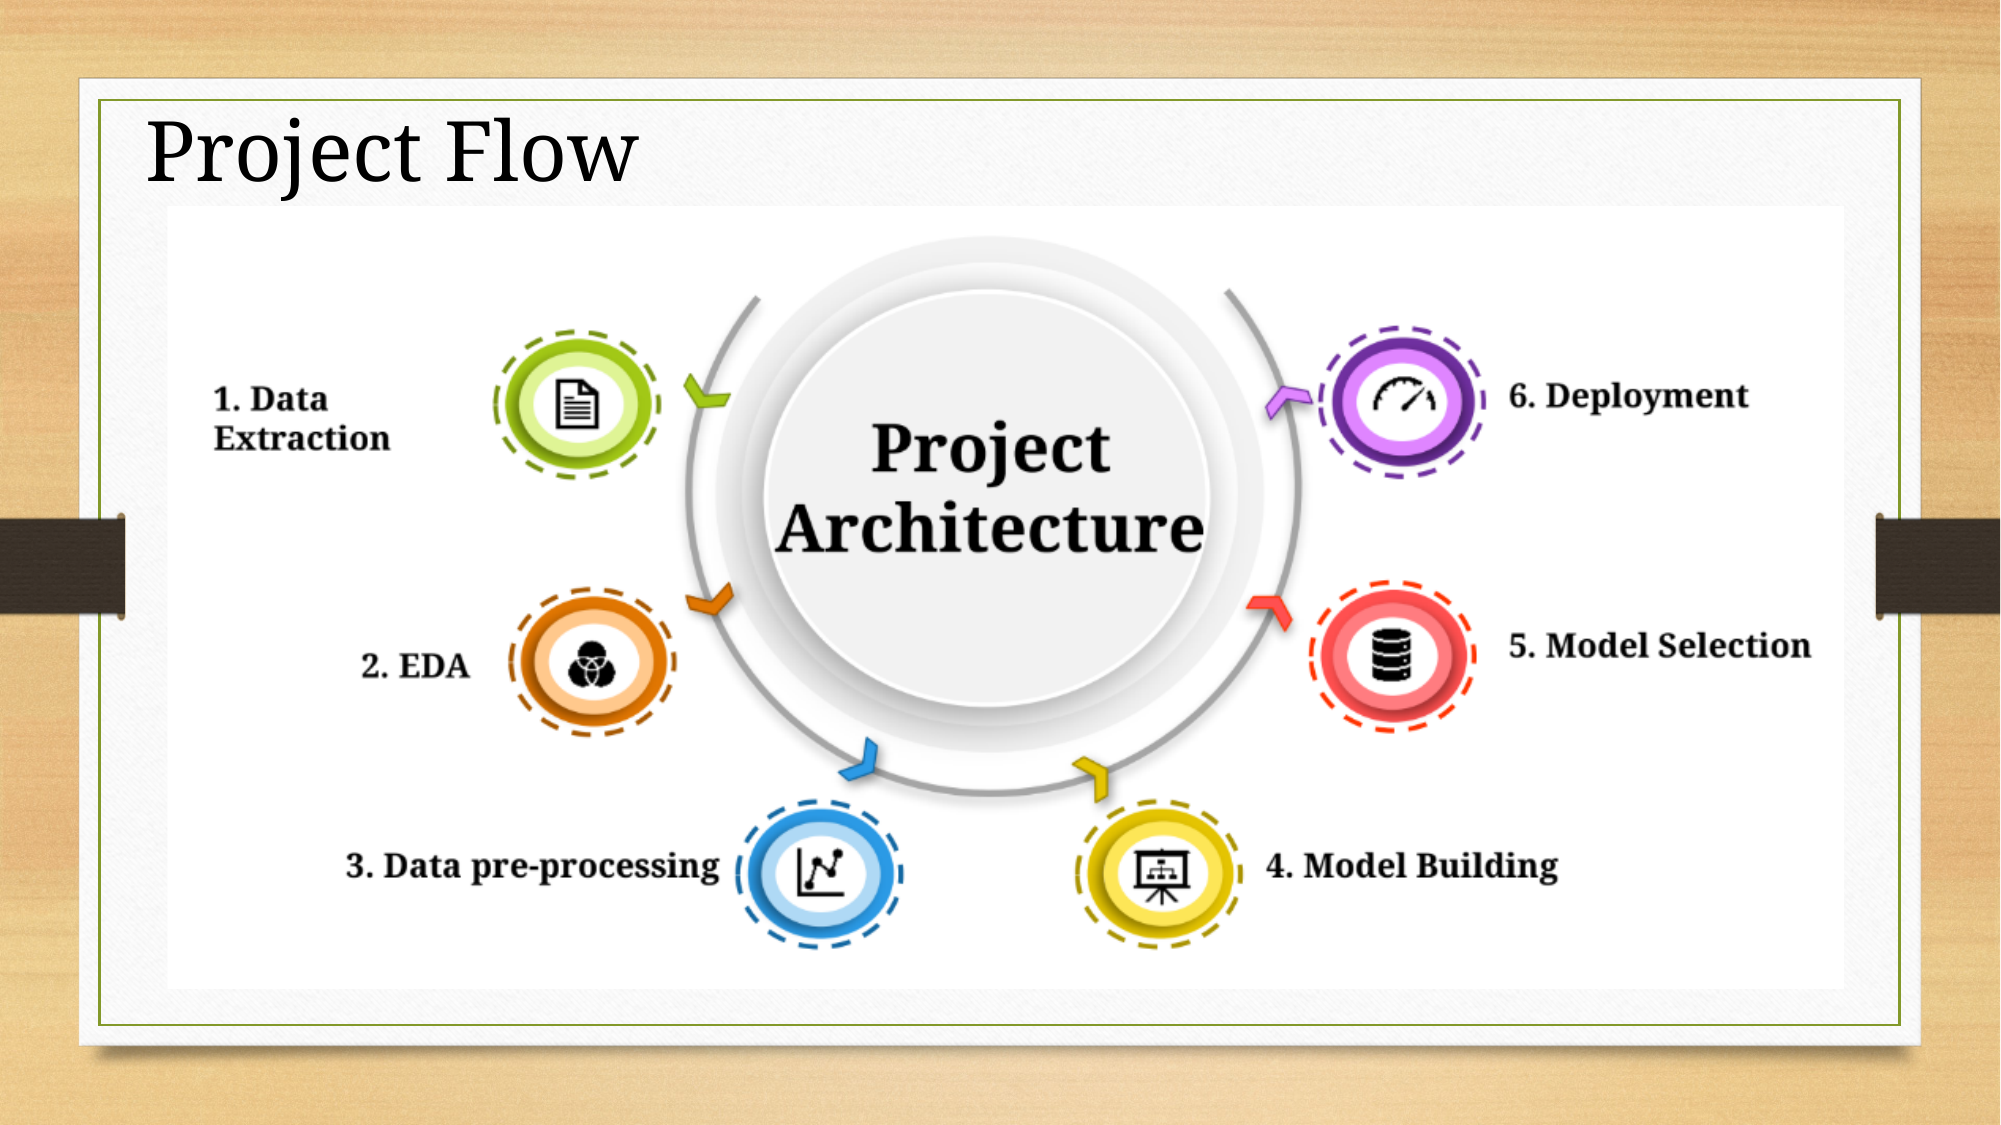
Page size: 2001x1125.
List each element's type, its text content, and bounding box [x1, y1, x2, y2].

text_box Project Flow [130, 90, 862, 206]
picture [0, 0, 2001, 1125]
